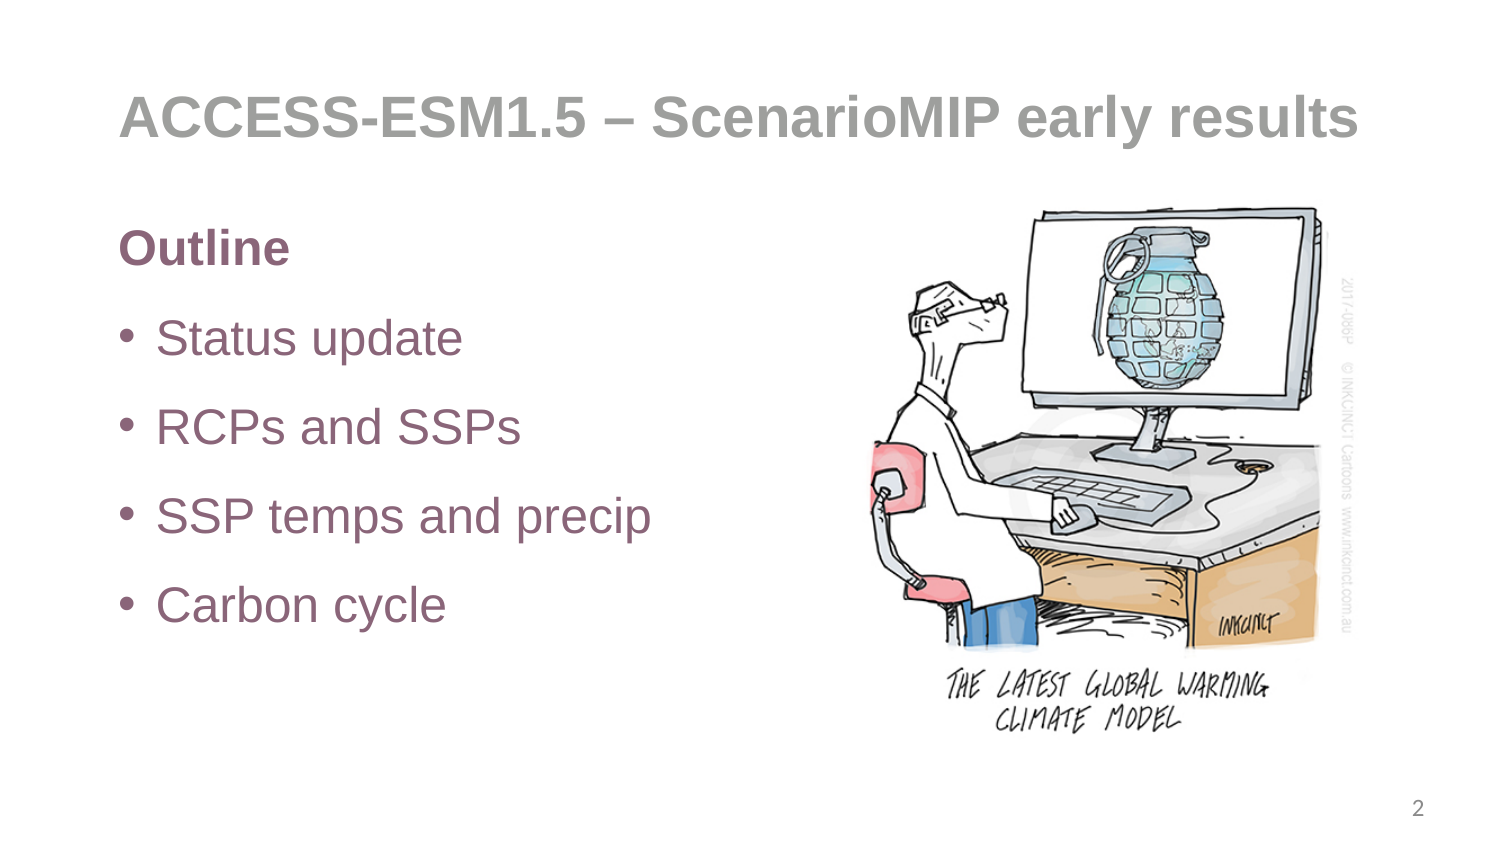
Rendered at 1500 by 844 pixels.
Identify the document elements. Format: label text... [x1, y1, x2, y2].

title ACCESS-ESM1.5 – ScenarioMIP early results [103, 36, 1397, 200]
list Outline Status update RCPs and SSPs SSP temps and precip Carbon cycle [103, 200, 1143, 771]
footer 2 [1396, 784, 1489, 830]
picture [854, 199, 1365, 742]
